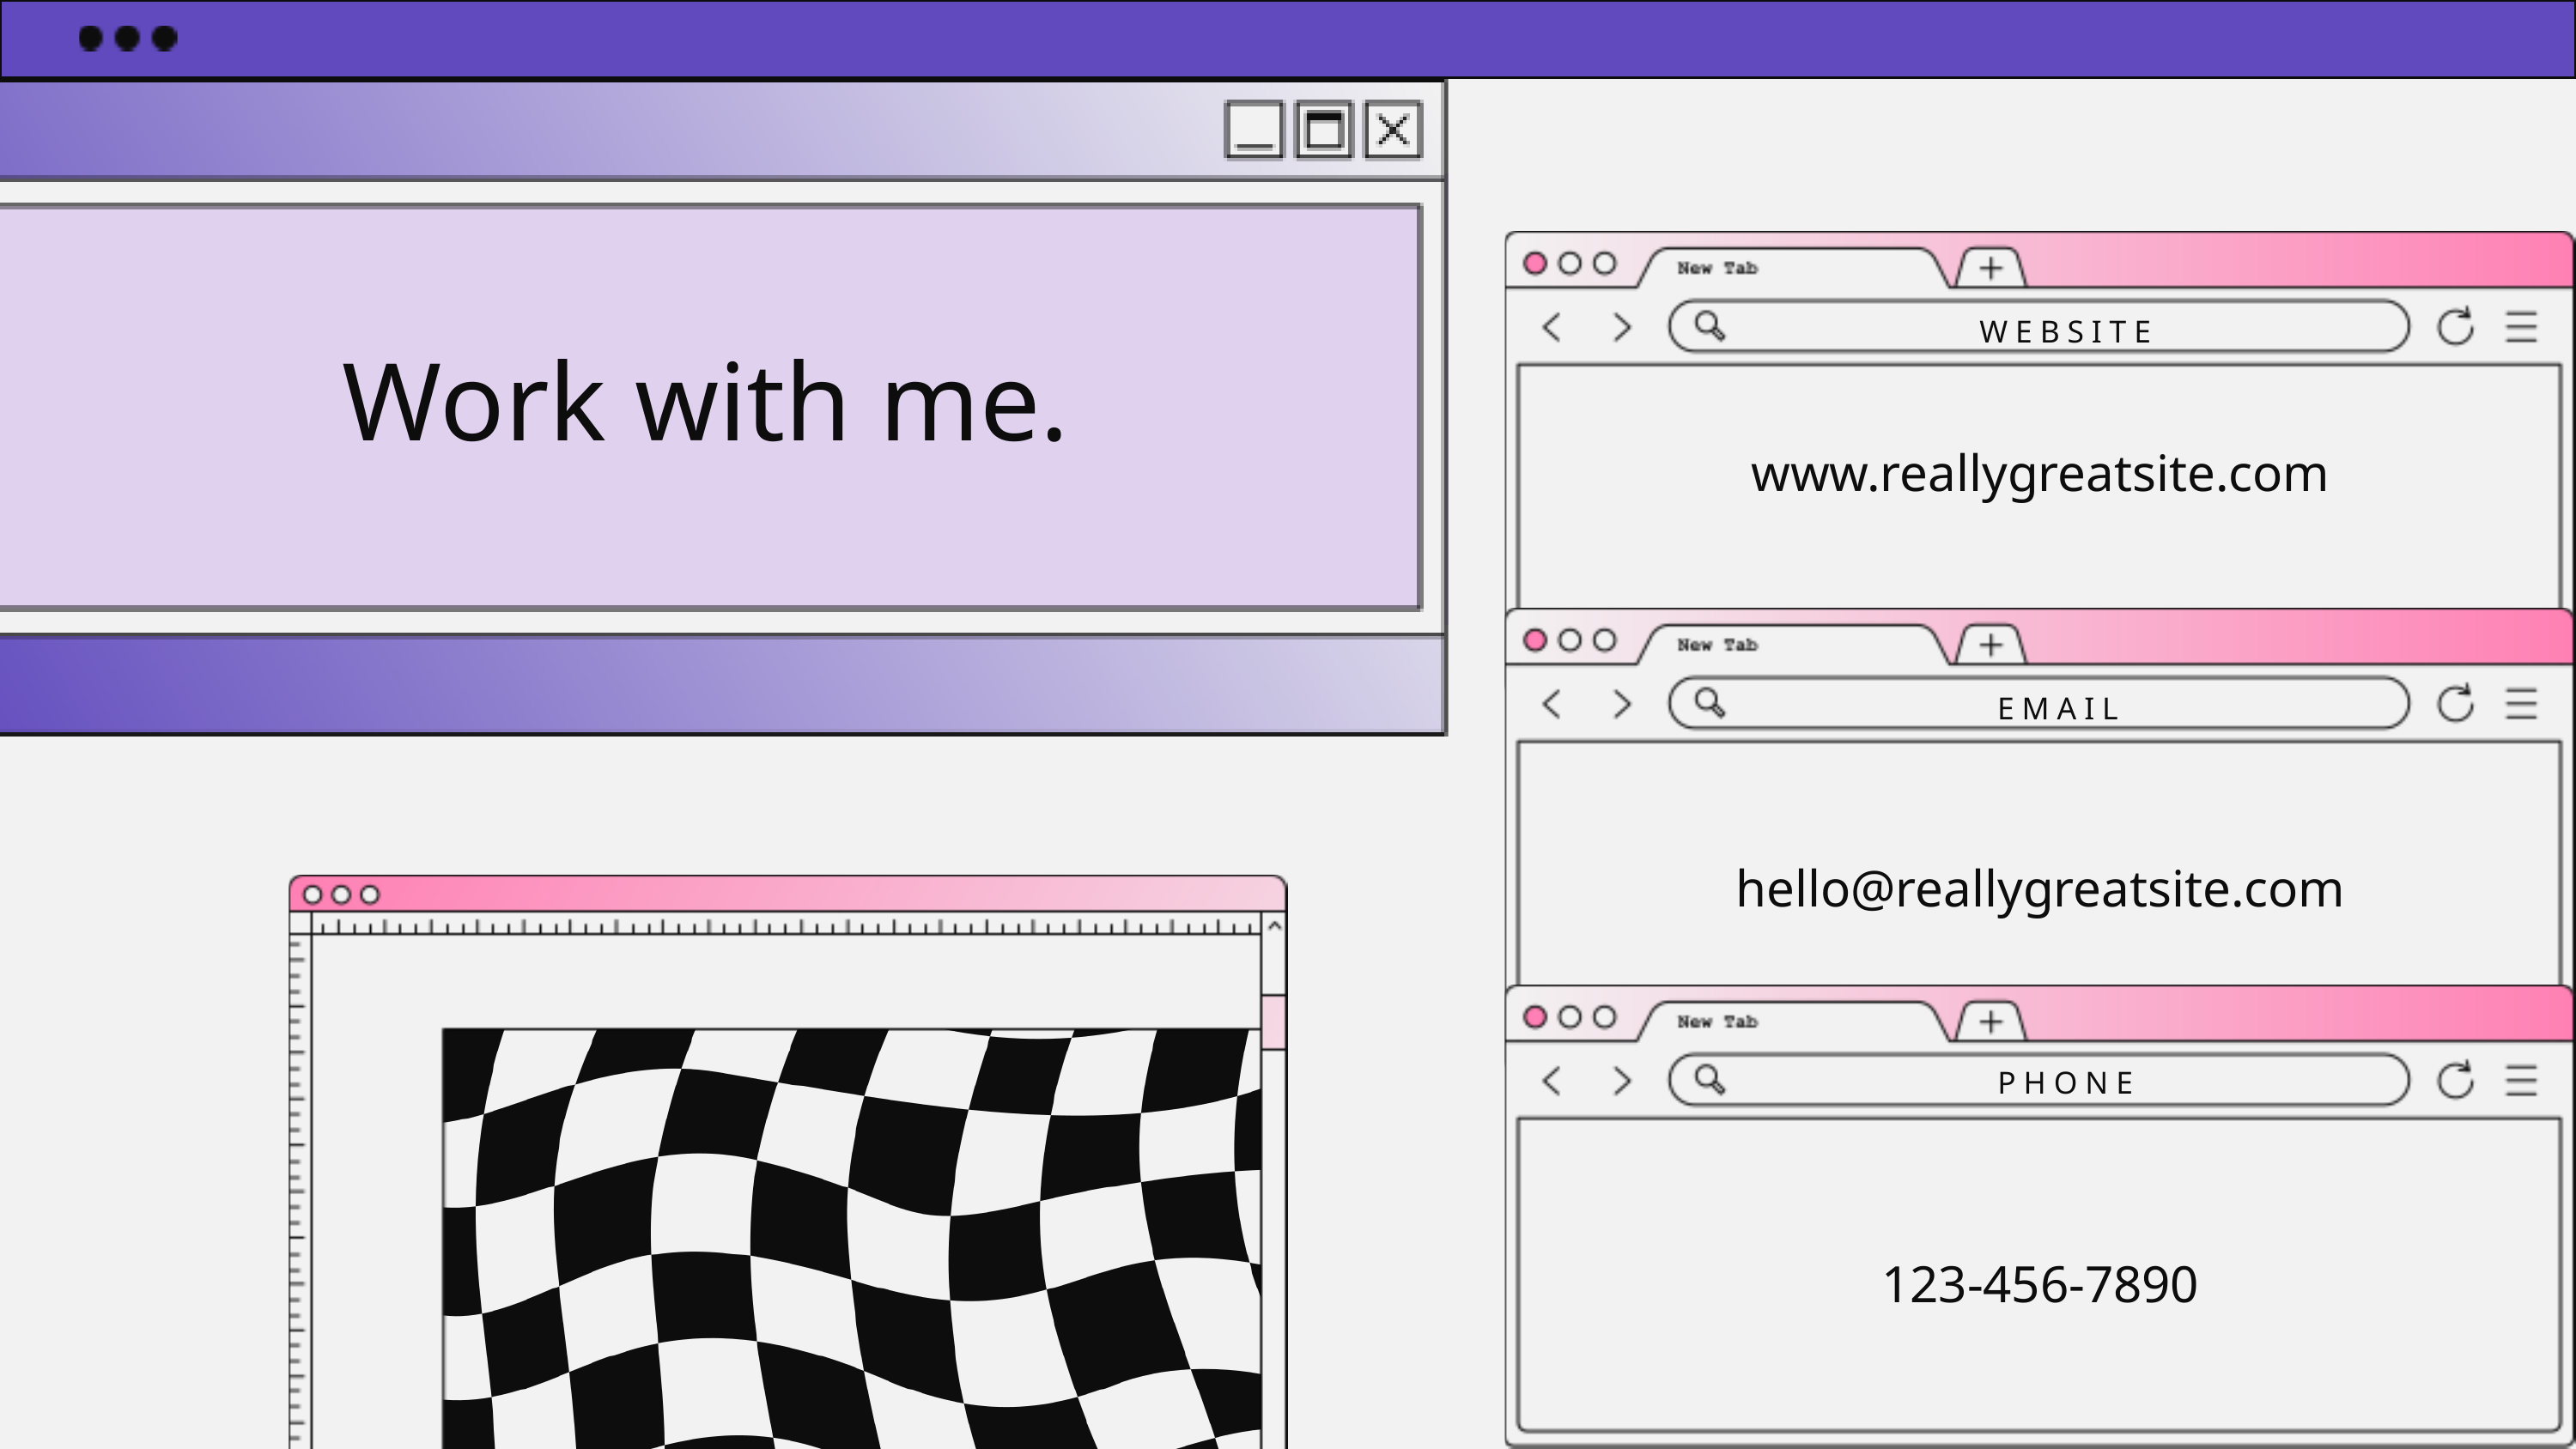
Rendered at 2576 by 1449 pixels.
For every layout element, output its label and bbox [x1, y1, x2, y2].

text_box [1504, 231, 2576, 608]
text_box [0, 0, 2576, 78]
text_box [1504, 608, 2576, 985]
text_box [1504, 985, 2576, 1449]
text_box [0, 79, 1449, 737]
text_box [289, 875, 1289, 1449]
